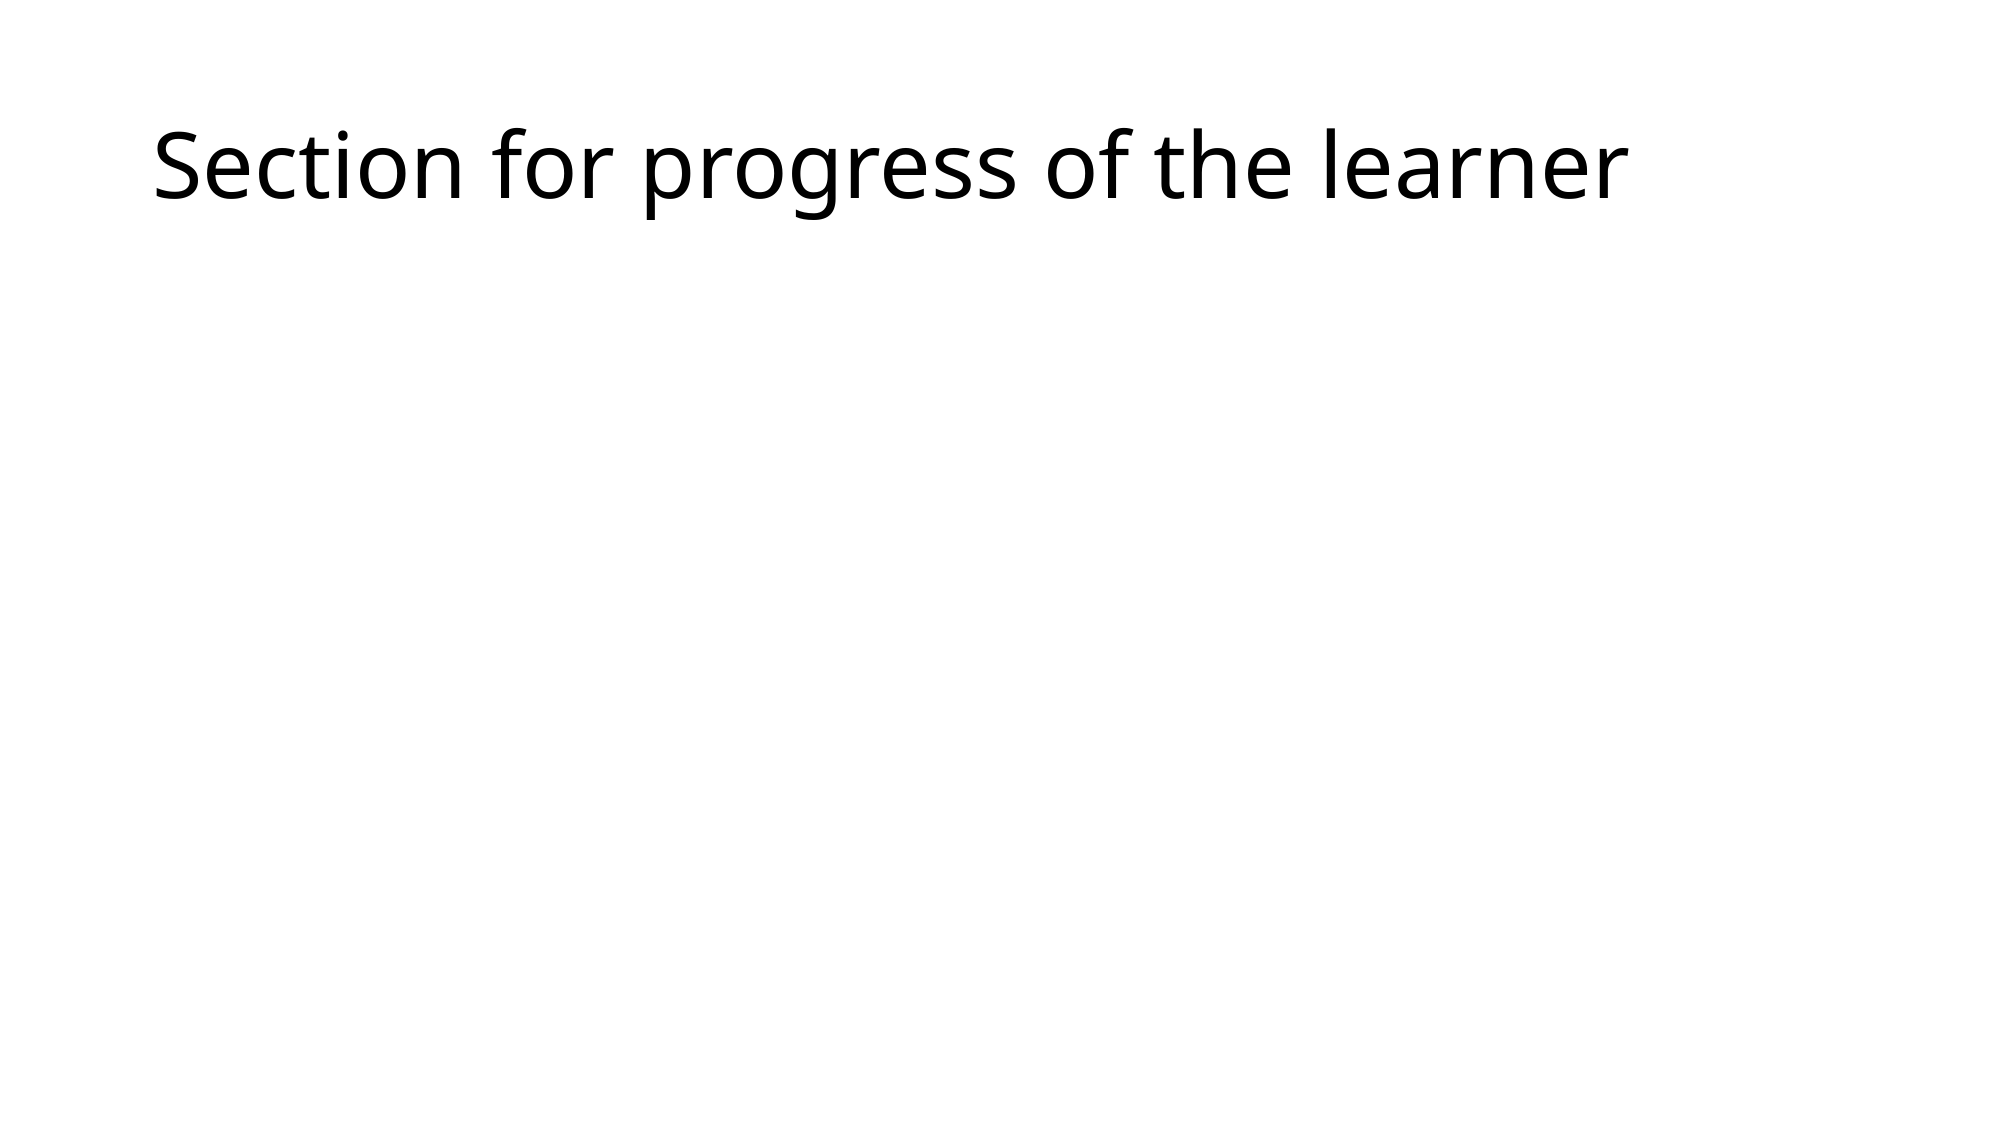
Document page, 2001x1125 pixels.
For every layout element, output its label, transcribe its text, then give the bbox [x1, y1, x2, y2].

title Section for progress of the learner [137, 59, 1863, 278]
